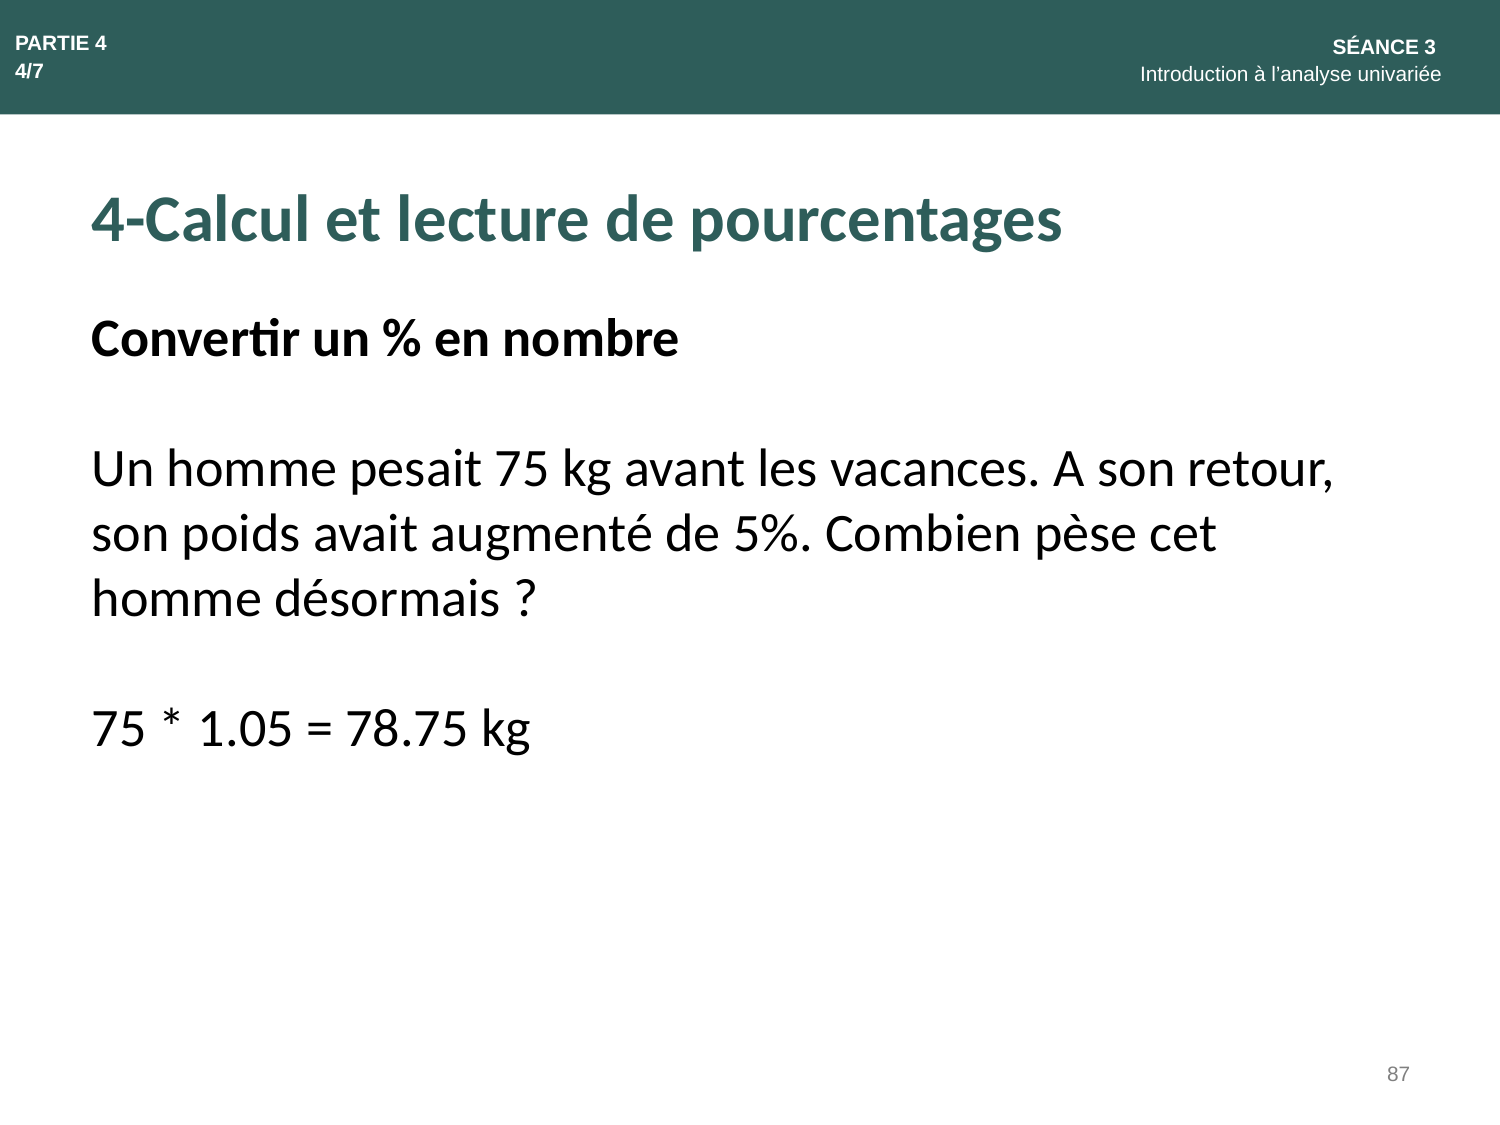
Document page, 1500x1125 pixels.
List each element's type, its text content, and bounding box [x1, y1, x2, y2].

text_box PARTIE 4 4/7 [0, 12, 493, 144]
text_box Convertir un % en nombre Un homme pesait 75 kg avant les vacances. A son retour, son poids avait augmenté de 5%. Combien pèse cet homme désormais ? 75 * 1.05 = 78.75 kg [76, 287, 1373, 611]
text_box SÉANCE 3 Introduction à l’analyse univariée [808, 23, 1457, 94]
text_box [0, 0, 1500, 115]
slide_number 87 [1074, 1042, 1425, 1103]
text_box 4-Calcul et lecture de pourcentages [76, 159, 1425, 275]
